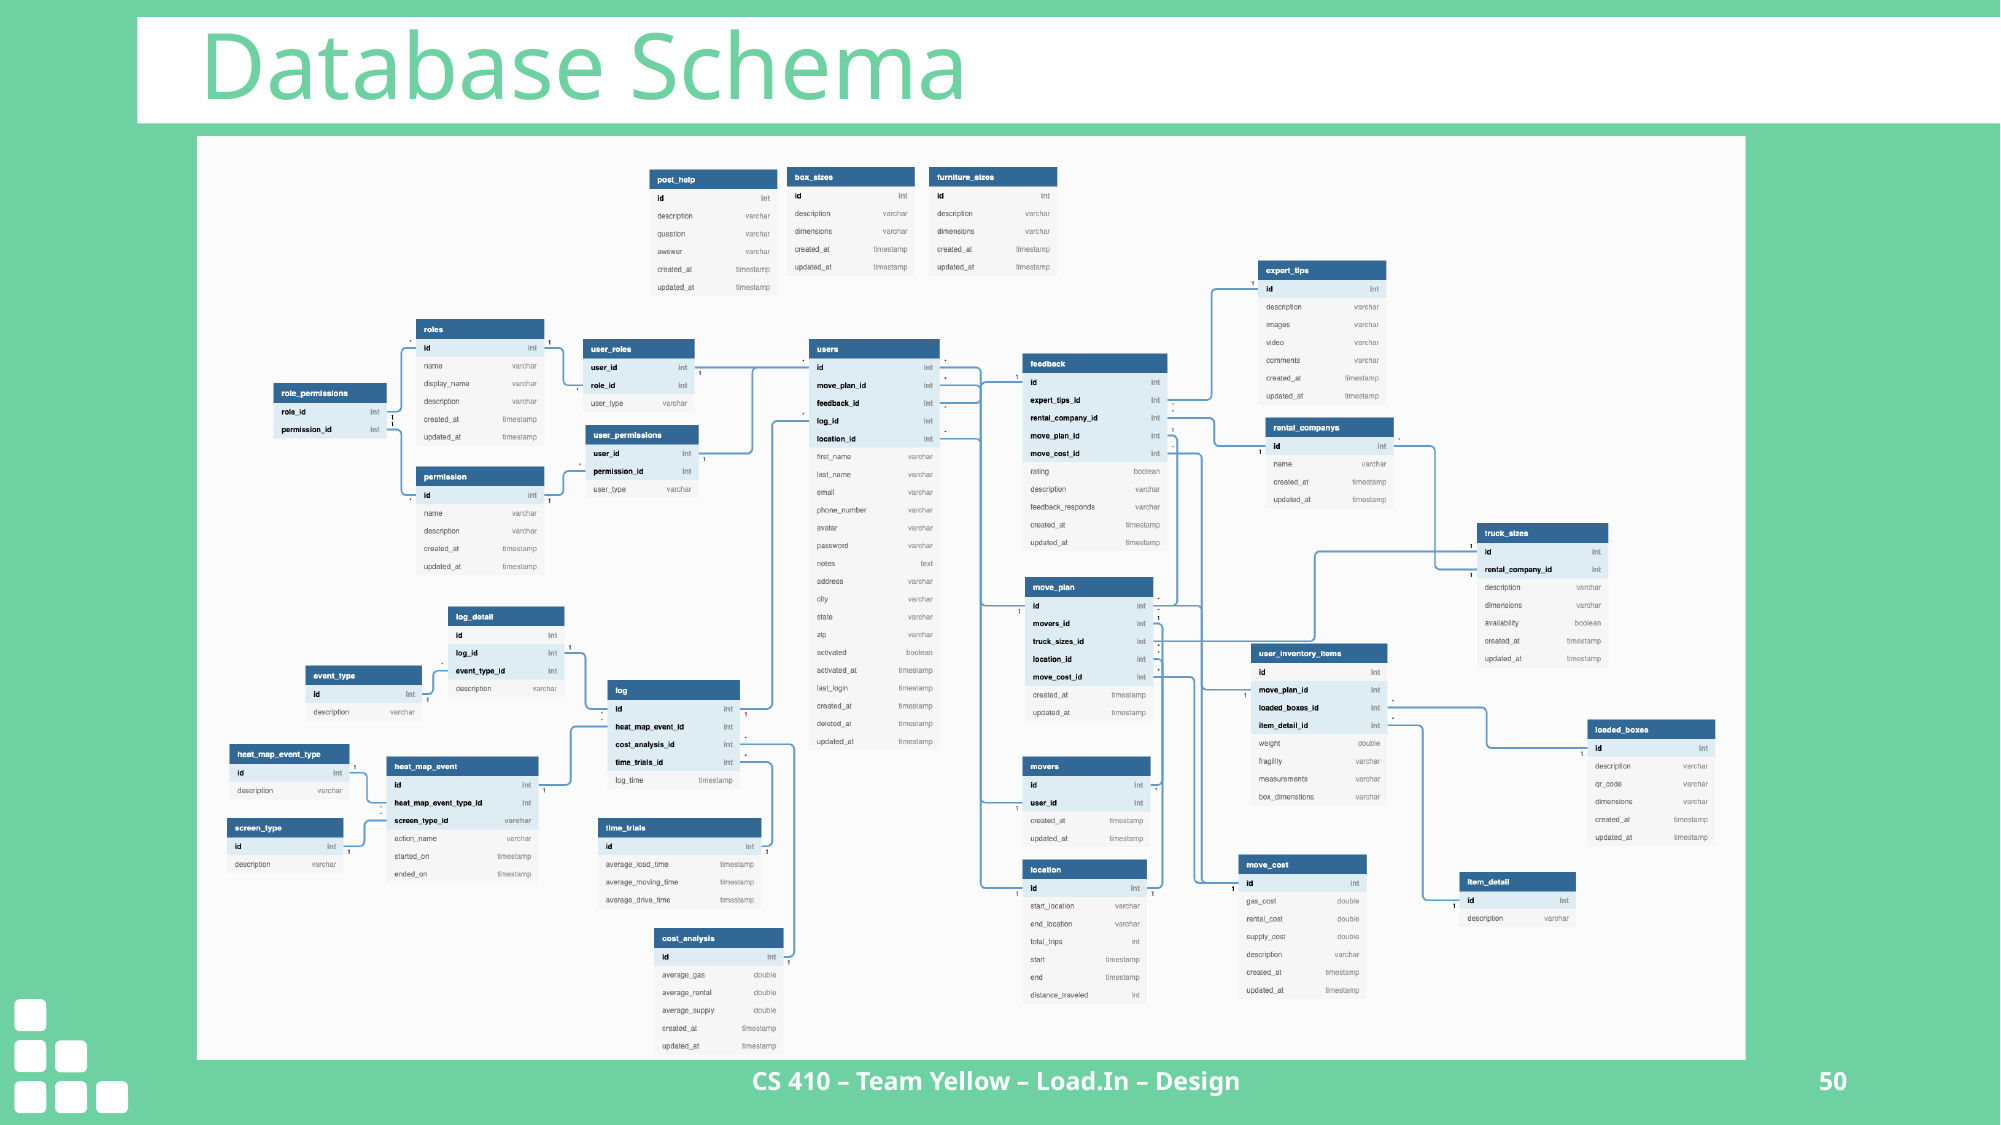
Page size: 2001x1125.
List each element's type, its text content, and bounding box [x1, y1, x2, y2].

text_box Database Schema [137, 17, 2000, 124]
picture [196, 136, 1746, 1060]
text_box 50 [1412, 1035, 1863, 1125]
text_box CS 410 – Team Yellow – Load.In – Design [662, 1067, 1338, 1125]
